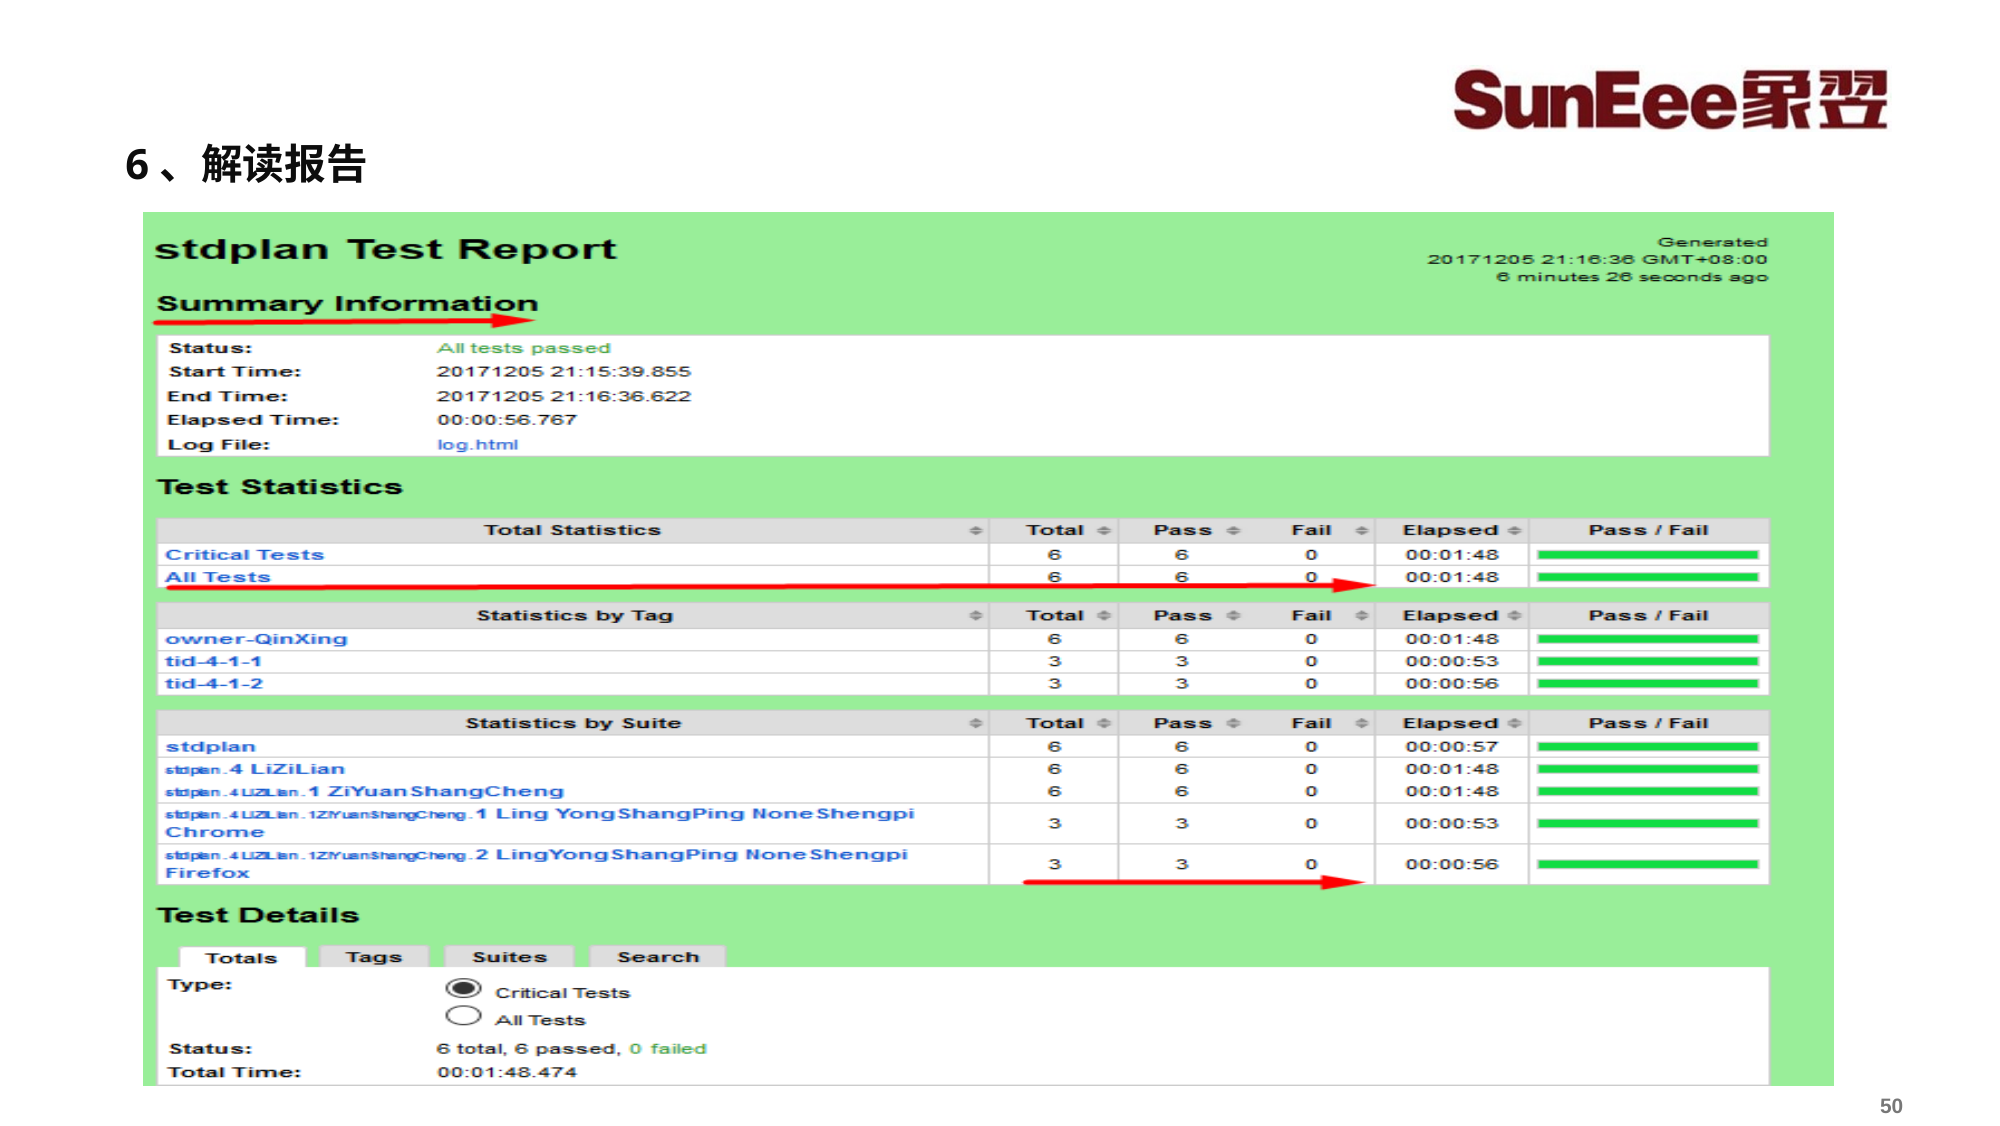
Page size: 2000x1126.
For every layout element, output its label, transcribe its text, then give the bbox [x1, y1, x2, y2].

title 6、解读报告 [109, 99, 1363, 196]
slide_number 50 [1507, 1084, 1925, 1122]
picture [143, 212, 1835, 1086]
picture [1447, 65, 1892, 132]
